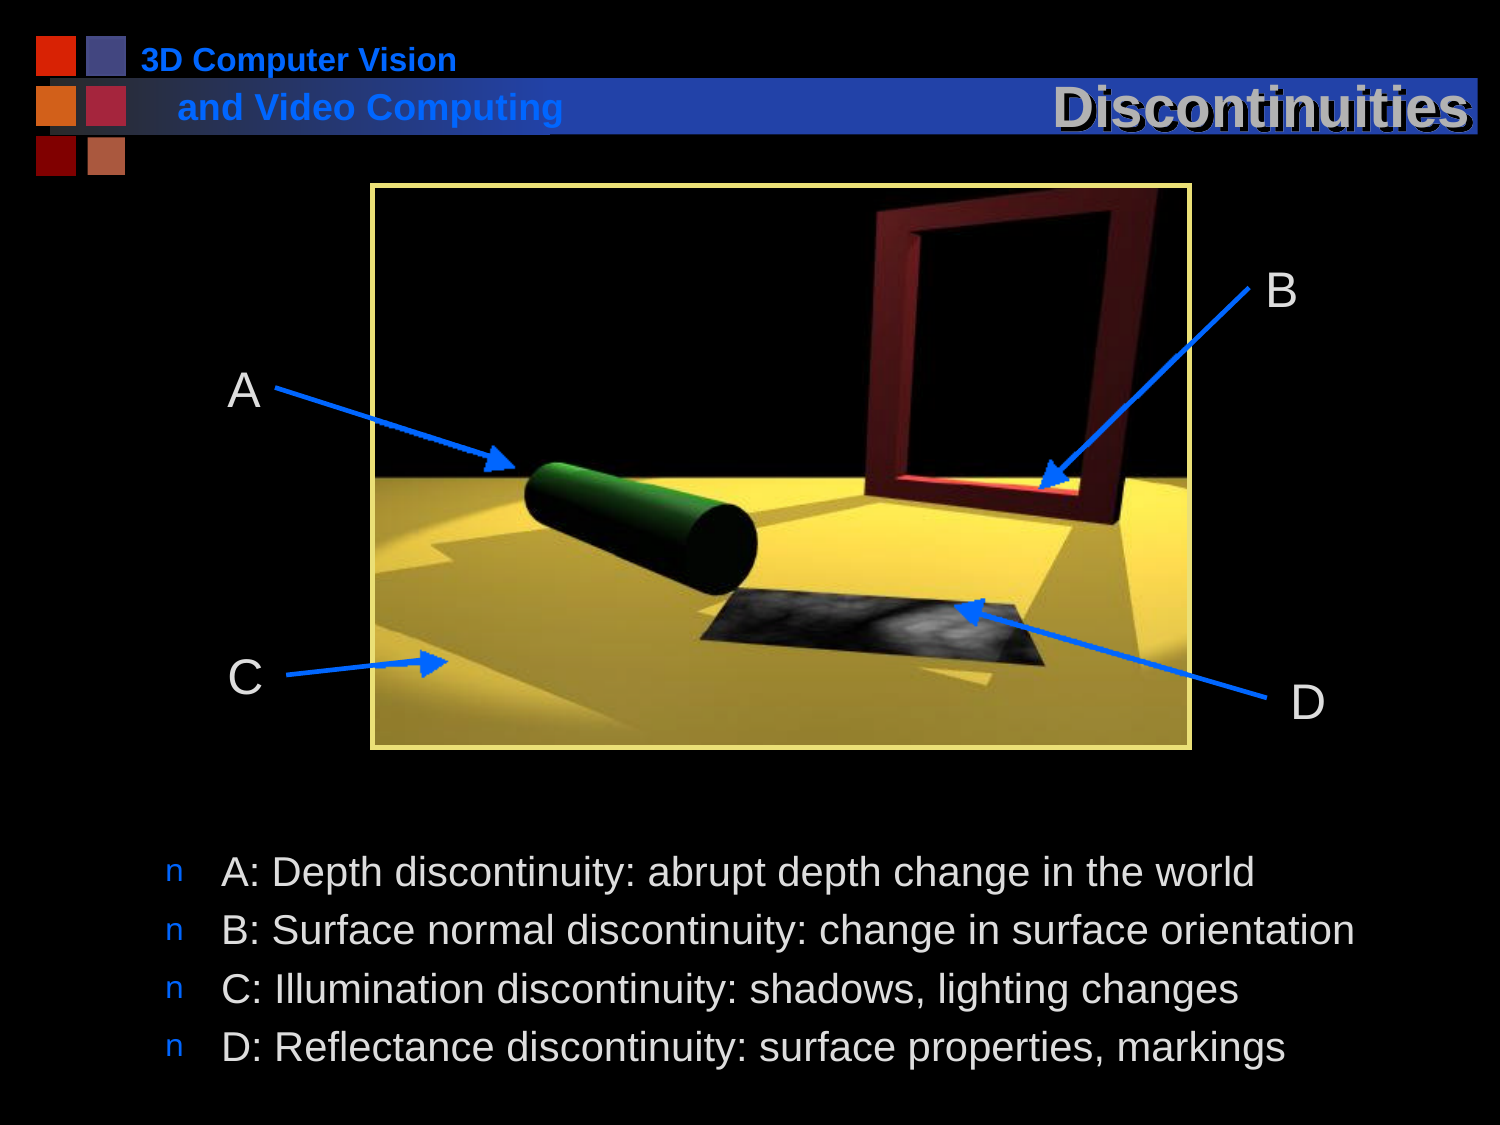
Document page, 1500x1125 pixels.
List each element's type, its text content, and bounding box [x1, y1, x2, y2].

list A: Depth discontinuity: abrupt depth change in the world B: Surface normal discontinuity: change in surface orientation C: Illumination discontinuity: shadows, lighting changes D: Reflectance discontinuity: surface properties, markings [149, 836, 1388, 1101]
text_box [212, 187, 1342, 746]
title Discontinuities [1035, 46, 1488, 148]
